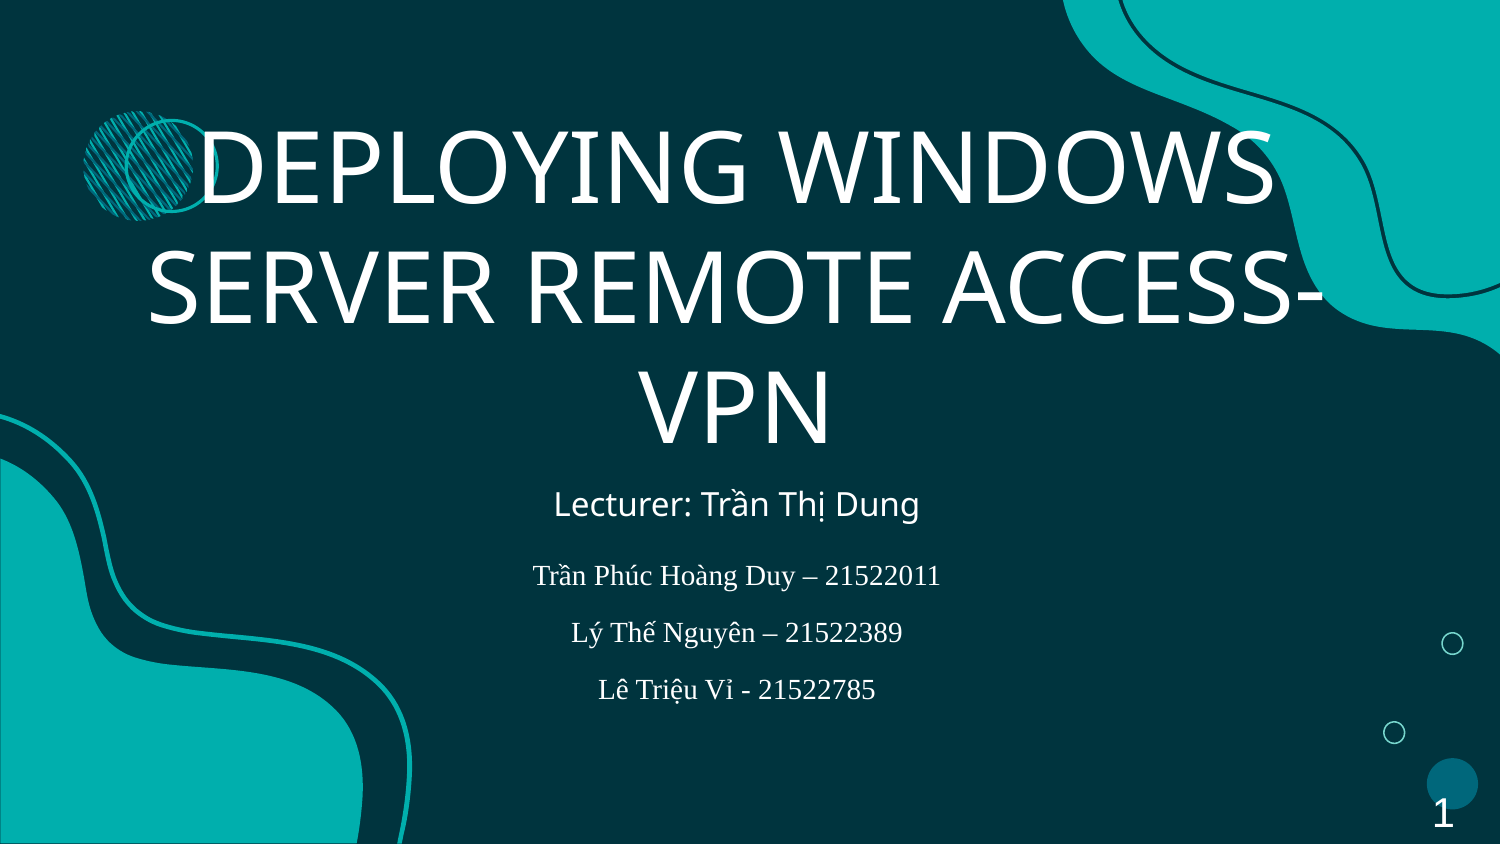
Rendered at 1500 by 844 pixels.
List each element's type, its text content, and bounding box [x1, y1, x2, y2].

subtitle Lecturer: Trần Thị Dung [104, 469, 1371, 538]
text_box 1 [1417, 778, 1500, 843]
title DEPLOYING WINDOWS SERVER REMOTE ACCESS-VPN [128, 104, 1347, 463]
text_box Trần Phúc Hoàng Duy – 21522011 Lý Thế Nguyên – 21522389 Lê Triệu Vỉ - 21522785 [309, 543, 1166, 713]
